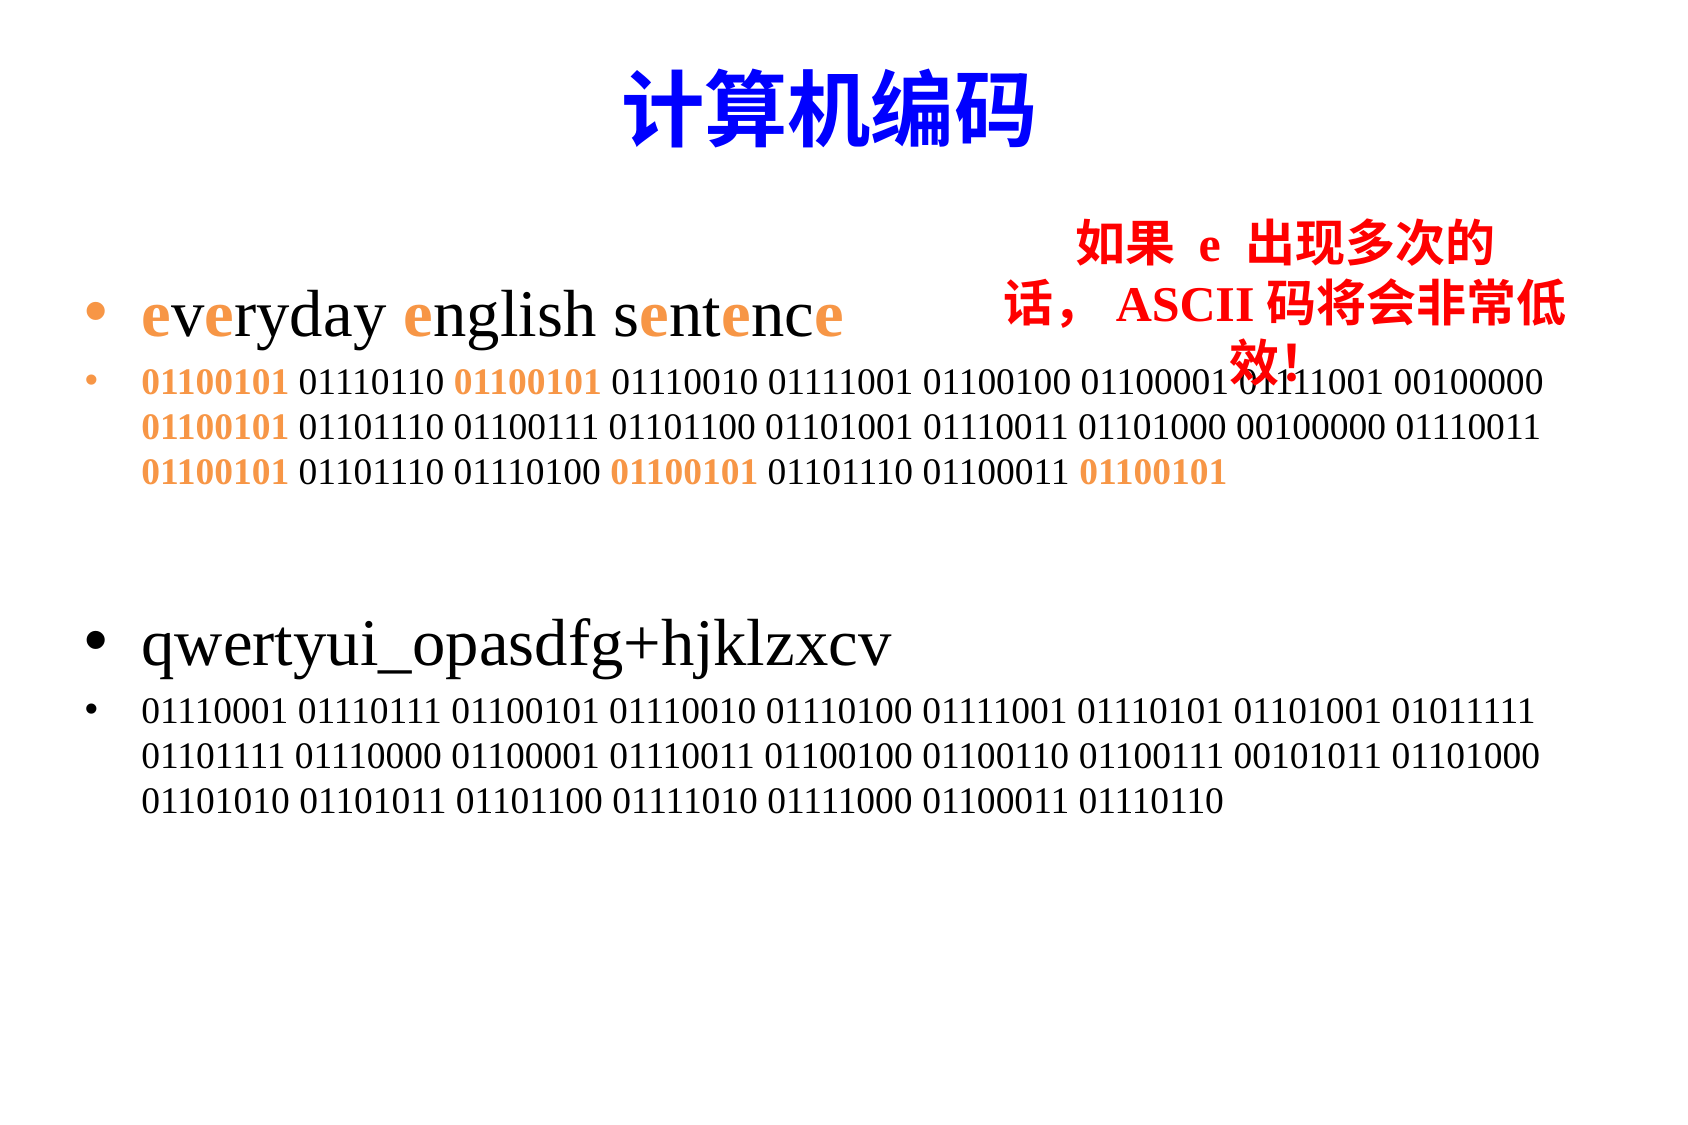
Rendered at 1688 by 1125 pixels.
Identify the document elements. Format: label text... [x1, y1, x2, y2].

title 计算机编码 [70, 50, 1590, 238]
text_box 如果 e 出现多次的话，ASCII码将会非常低效！ [973, 203, 1597, 399]
list everyday english sentence 01100101 01110110 01100101 01110010 01111001 01100100 01100001 01111001 00100000 01100101 01101110 01100111 01101100 01101001 01110011 01101000 00100000 01110011 01100101 01101110 01110100 01100101 01101110 01100011 01100101 qwertyui_opasdfg+hjklzxcv 01110001 01110111 01100101 01110010 01110100 01111001 01110101 01101001 01011111 01101111 01110000 01100001 01110011 01100100 01100110 01100111 00101011 01101000 01101010 01101011 01101100 01111010 01111000 01100011 01110110 [70, 262, 1590, 1013]
